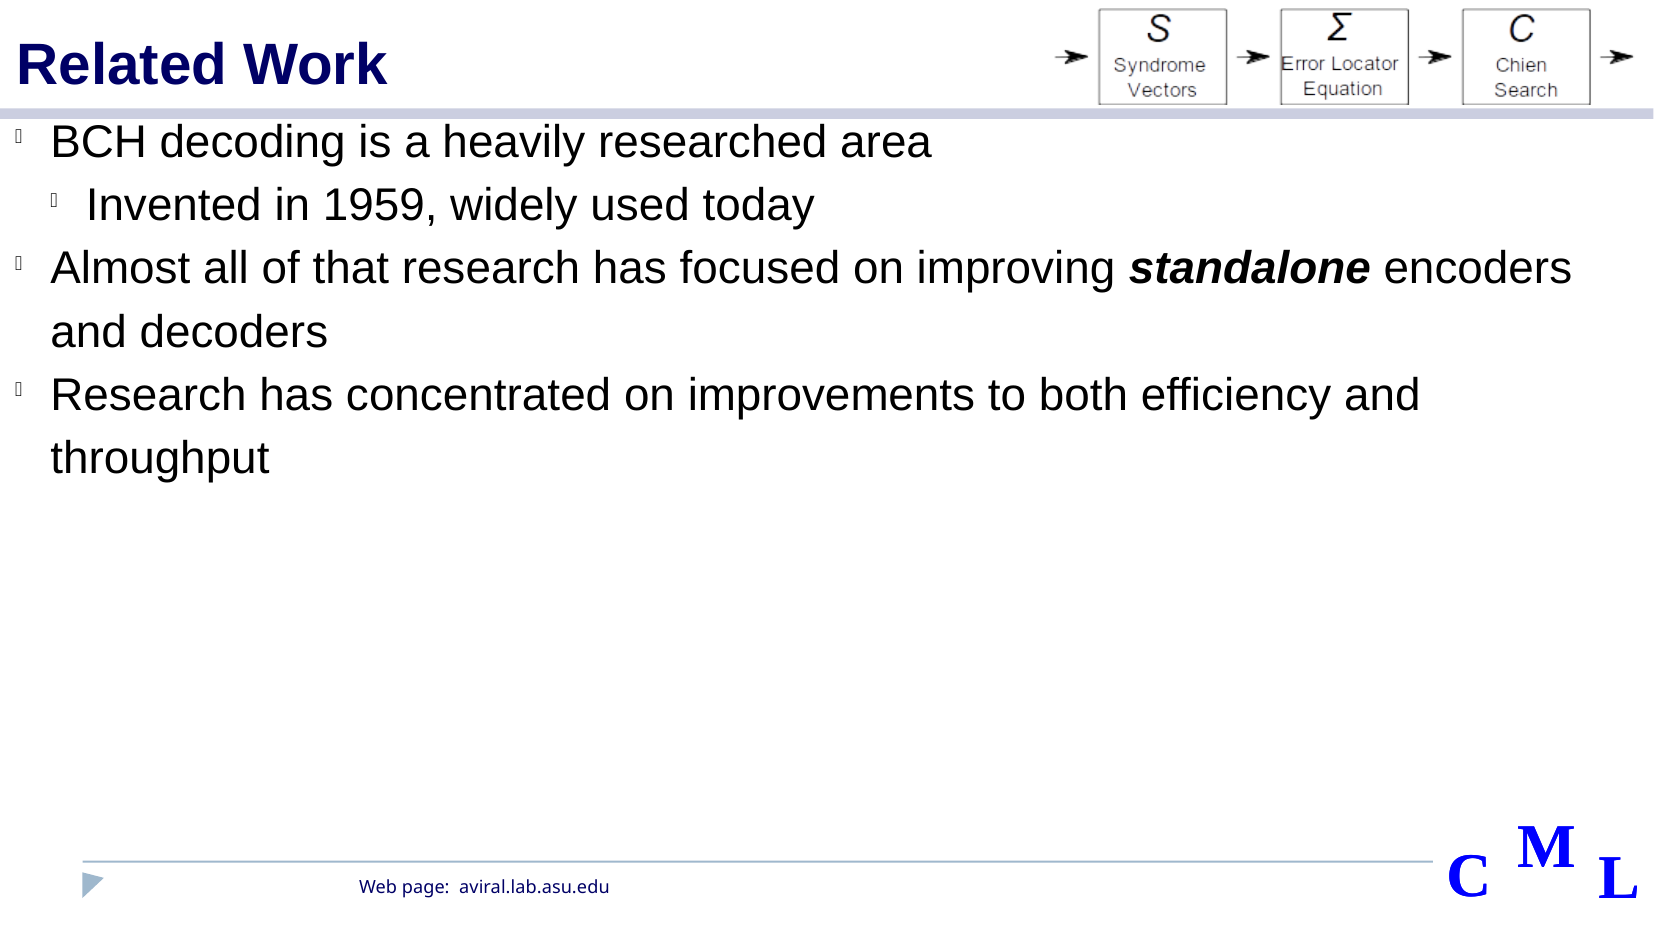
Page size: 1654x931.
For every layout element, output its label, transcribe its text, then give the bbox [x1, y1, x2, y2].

picture [1054, 7, 1636, 106]
text_box Related Work [16, 28, 1049, 95]
text_box BCH decoding is a heavily researched area Invented in 1959, widely used today Almost all of that research has focused on improving standalone encoders and decoders Research has concentrated on improvements to both efficiency and throughput [14, 120, 1589, 466]
